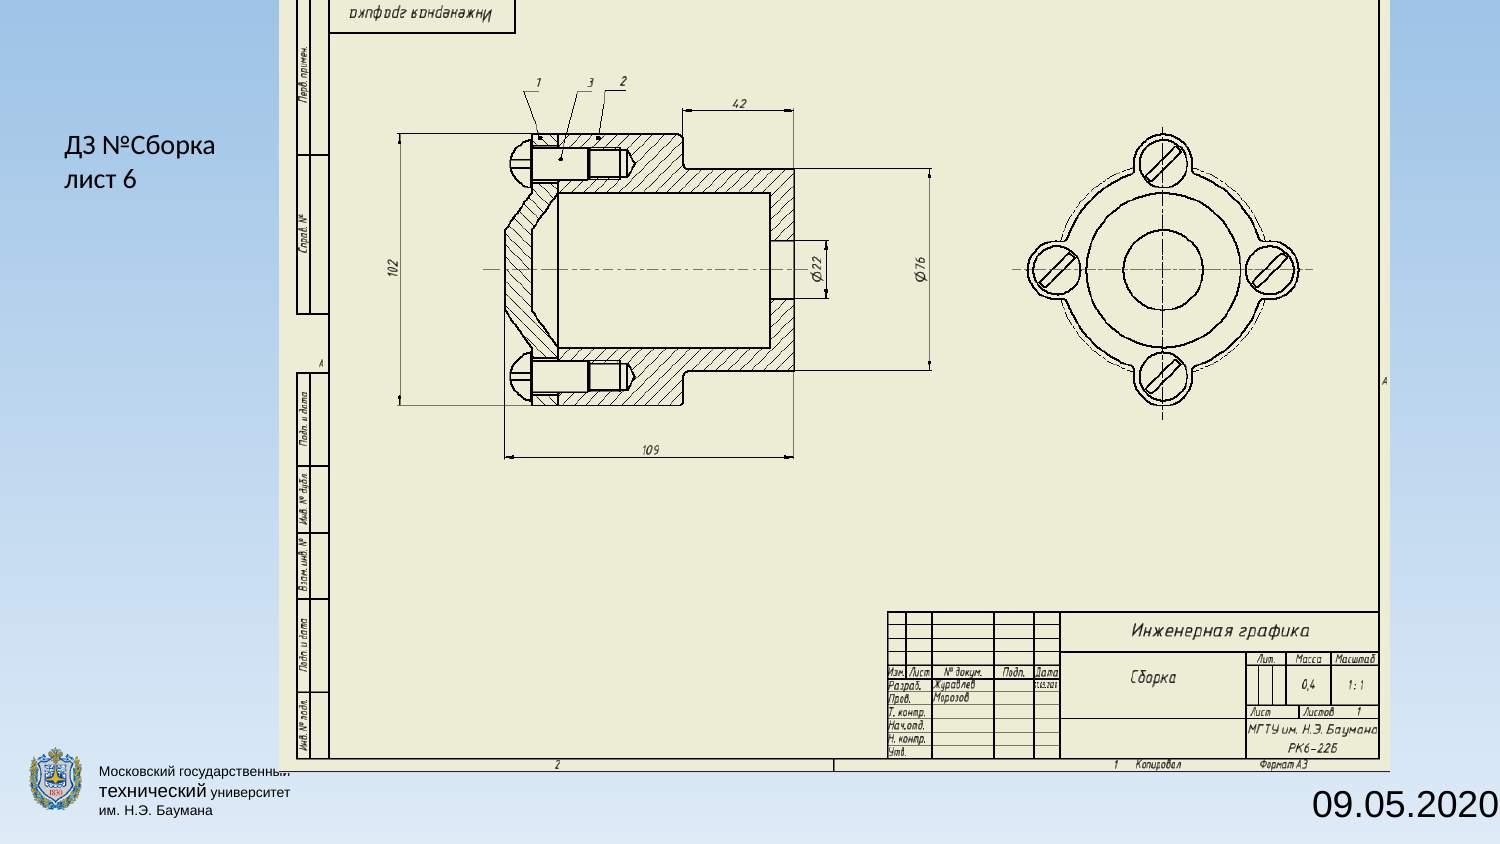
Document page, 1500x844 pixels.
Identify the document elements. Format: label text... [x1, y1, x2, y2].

text_box ДЗ №Сборка лист 6 [49, 118, 238, 202]
text_box 09.05.2020 [1297, 772, 1500, 832]
picture [29, 747, 82, 810]
picture [279, 0, 1390, 773]
